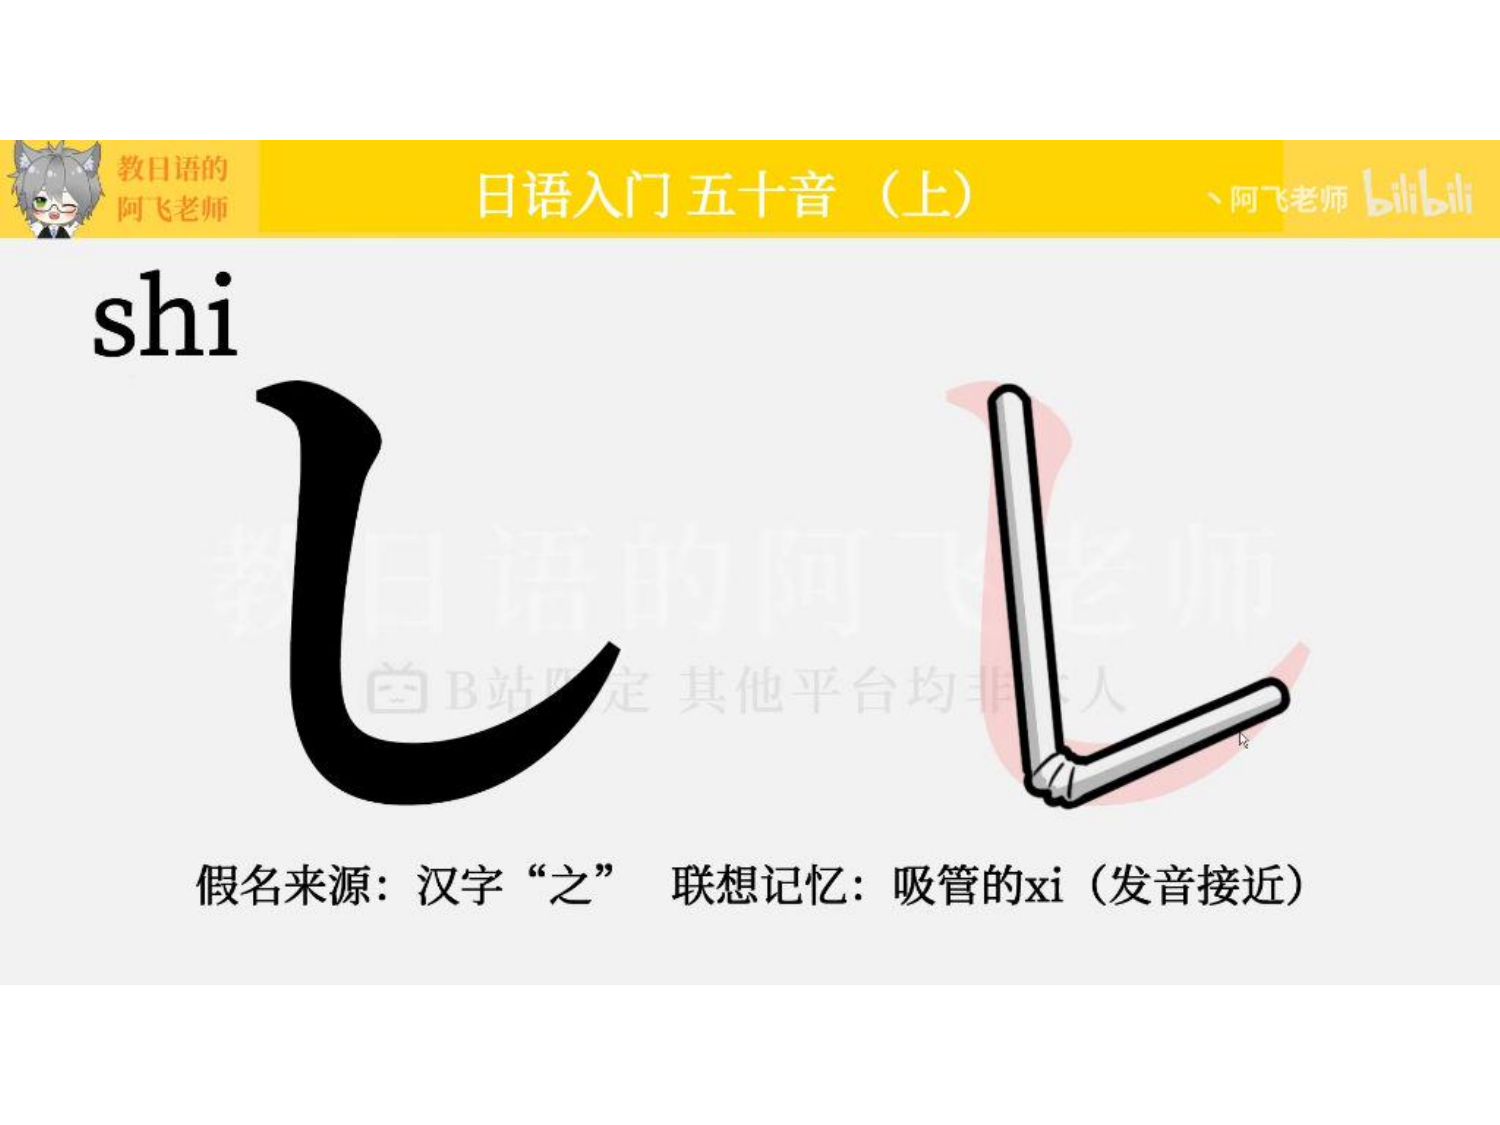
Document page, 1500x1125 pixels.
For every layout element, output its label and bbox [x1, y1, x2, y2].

picture [0, 140, 1500, 985]
